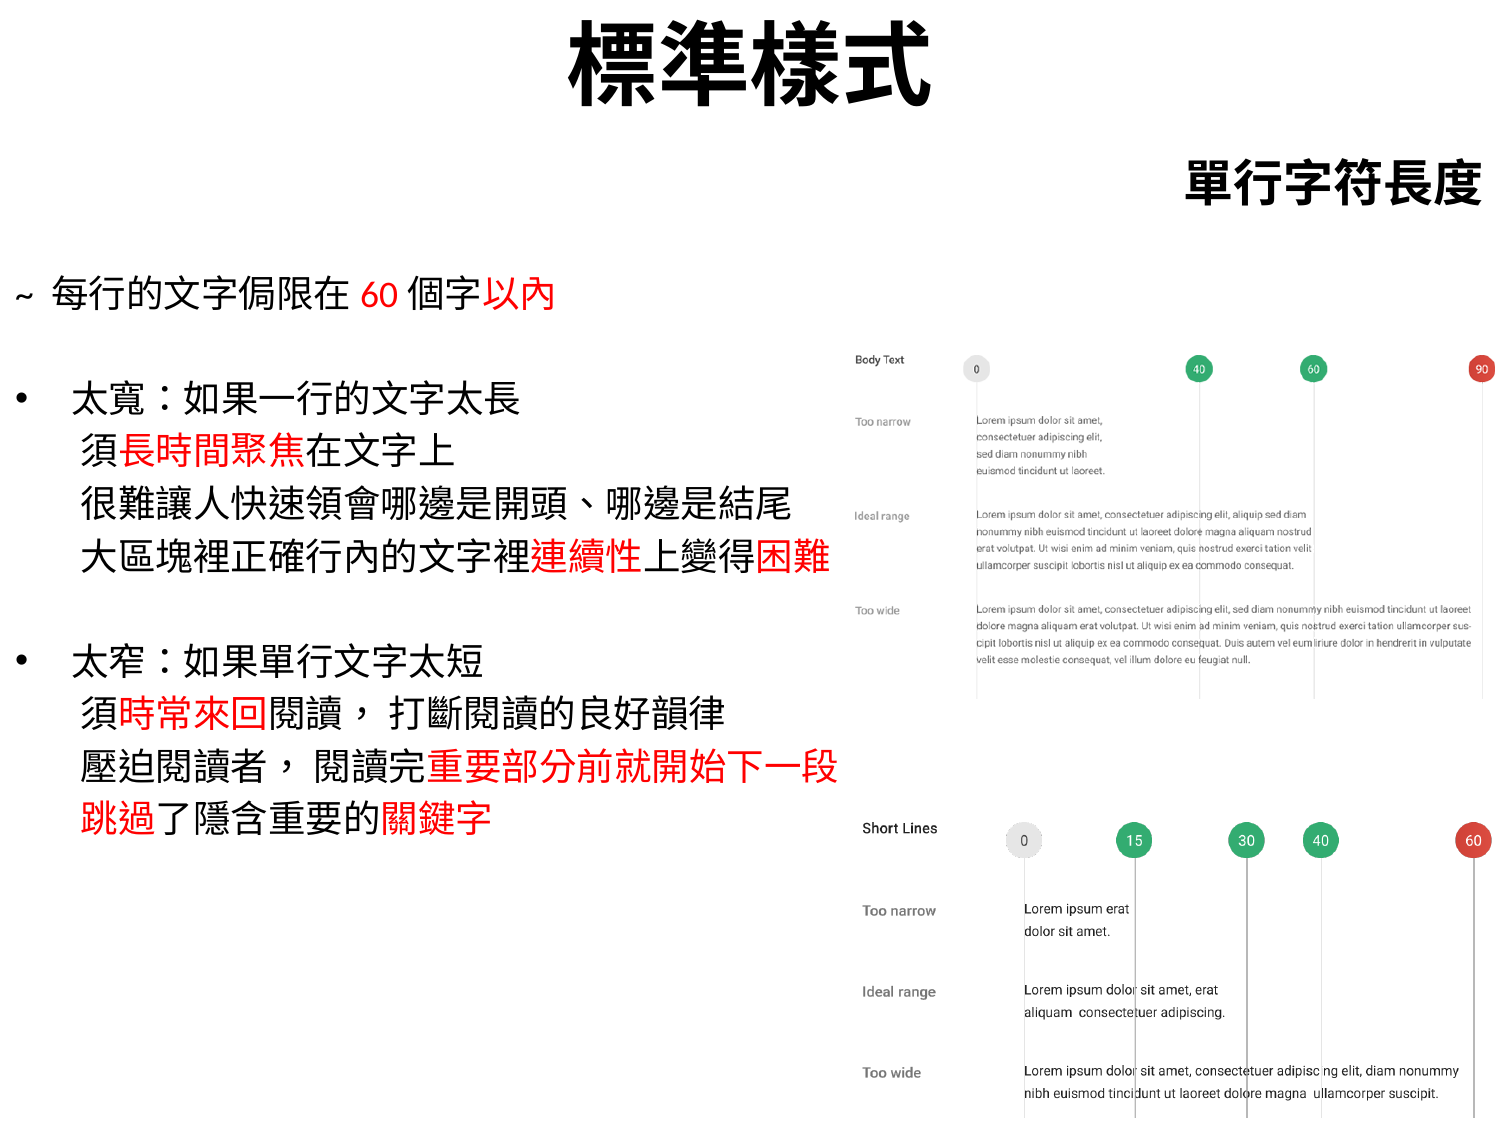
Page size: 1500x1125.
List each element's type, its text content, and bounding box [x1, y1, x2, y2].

picture [861, 822, 1500, 1118]
list ~ 每行的文字侷限在60個字以內 太寬：如果一行的文字太長 須長時間聚焦在文字上 很難讓人快速領會哪邊是開頭、哪邊是結尾 大區塊裡正確行內的文字裡連續性上變得困難 太窄：如果單行文字太短 須時常來回閱讀， 打斷閱讀的良好韻律 壓迫閱讀者， 閱讀完重要部分前就開始下一段 跳過了隱含重要的關鍵字 [0, 262, 892, 941]
picture [855, 355, 1495, 699]
text_box 單行字符長度 [1168, 144, 1499, 219]
title 標準樣式 [75, 0, 1425, 138]
